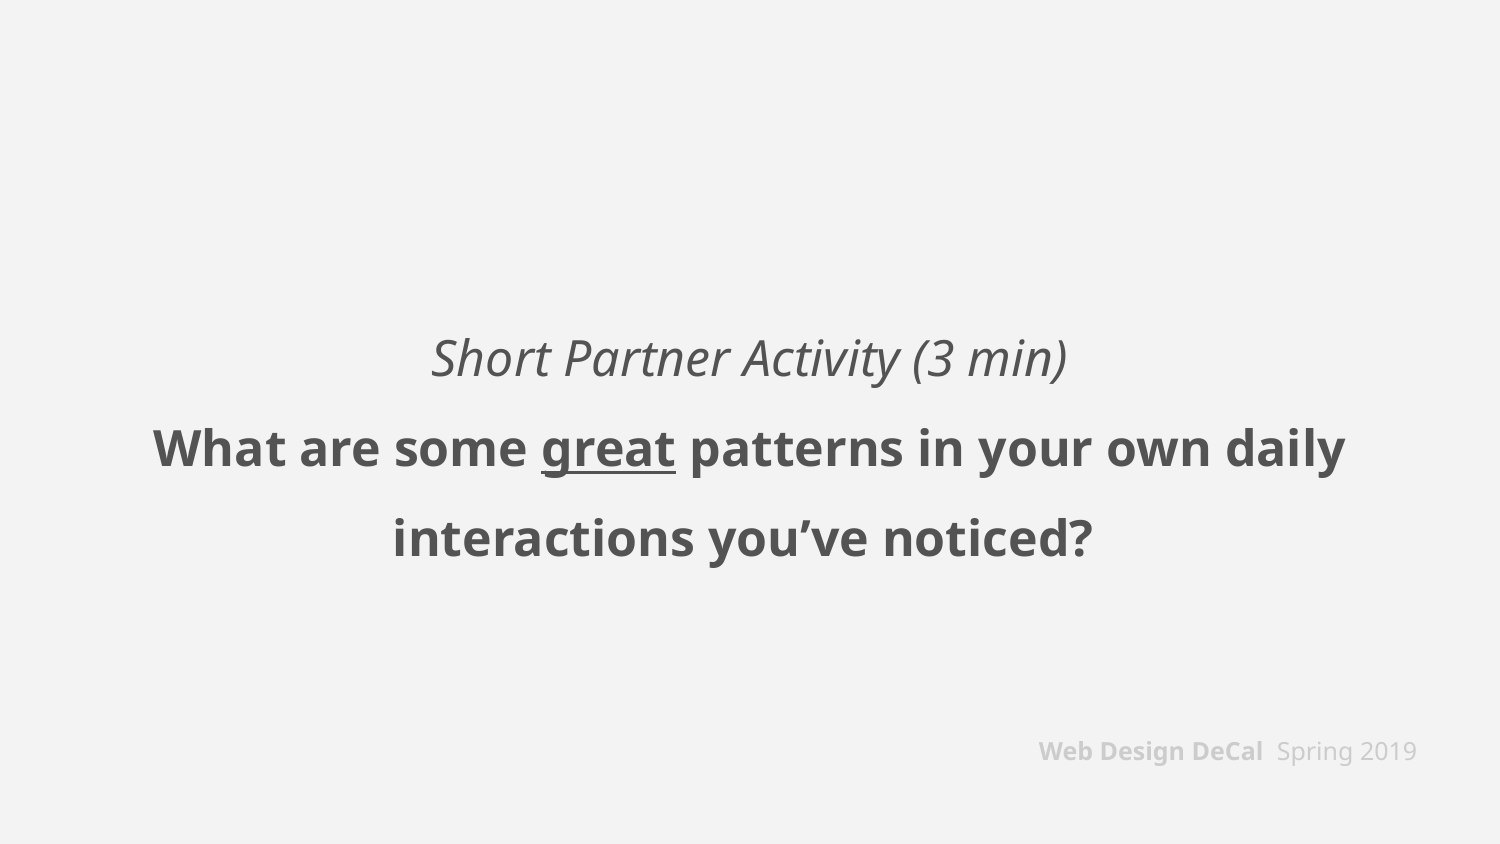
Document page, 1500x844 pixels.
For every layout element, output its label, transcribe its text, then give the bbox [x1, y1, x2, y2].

title Short Partner Activity (3 min) What are some great patterns in your own daily interactions you’ve noticed? [75, 169, 1425, 694]
